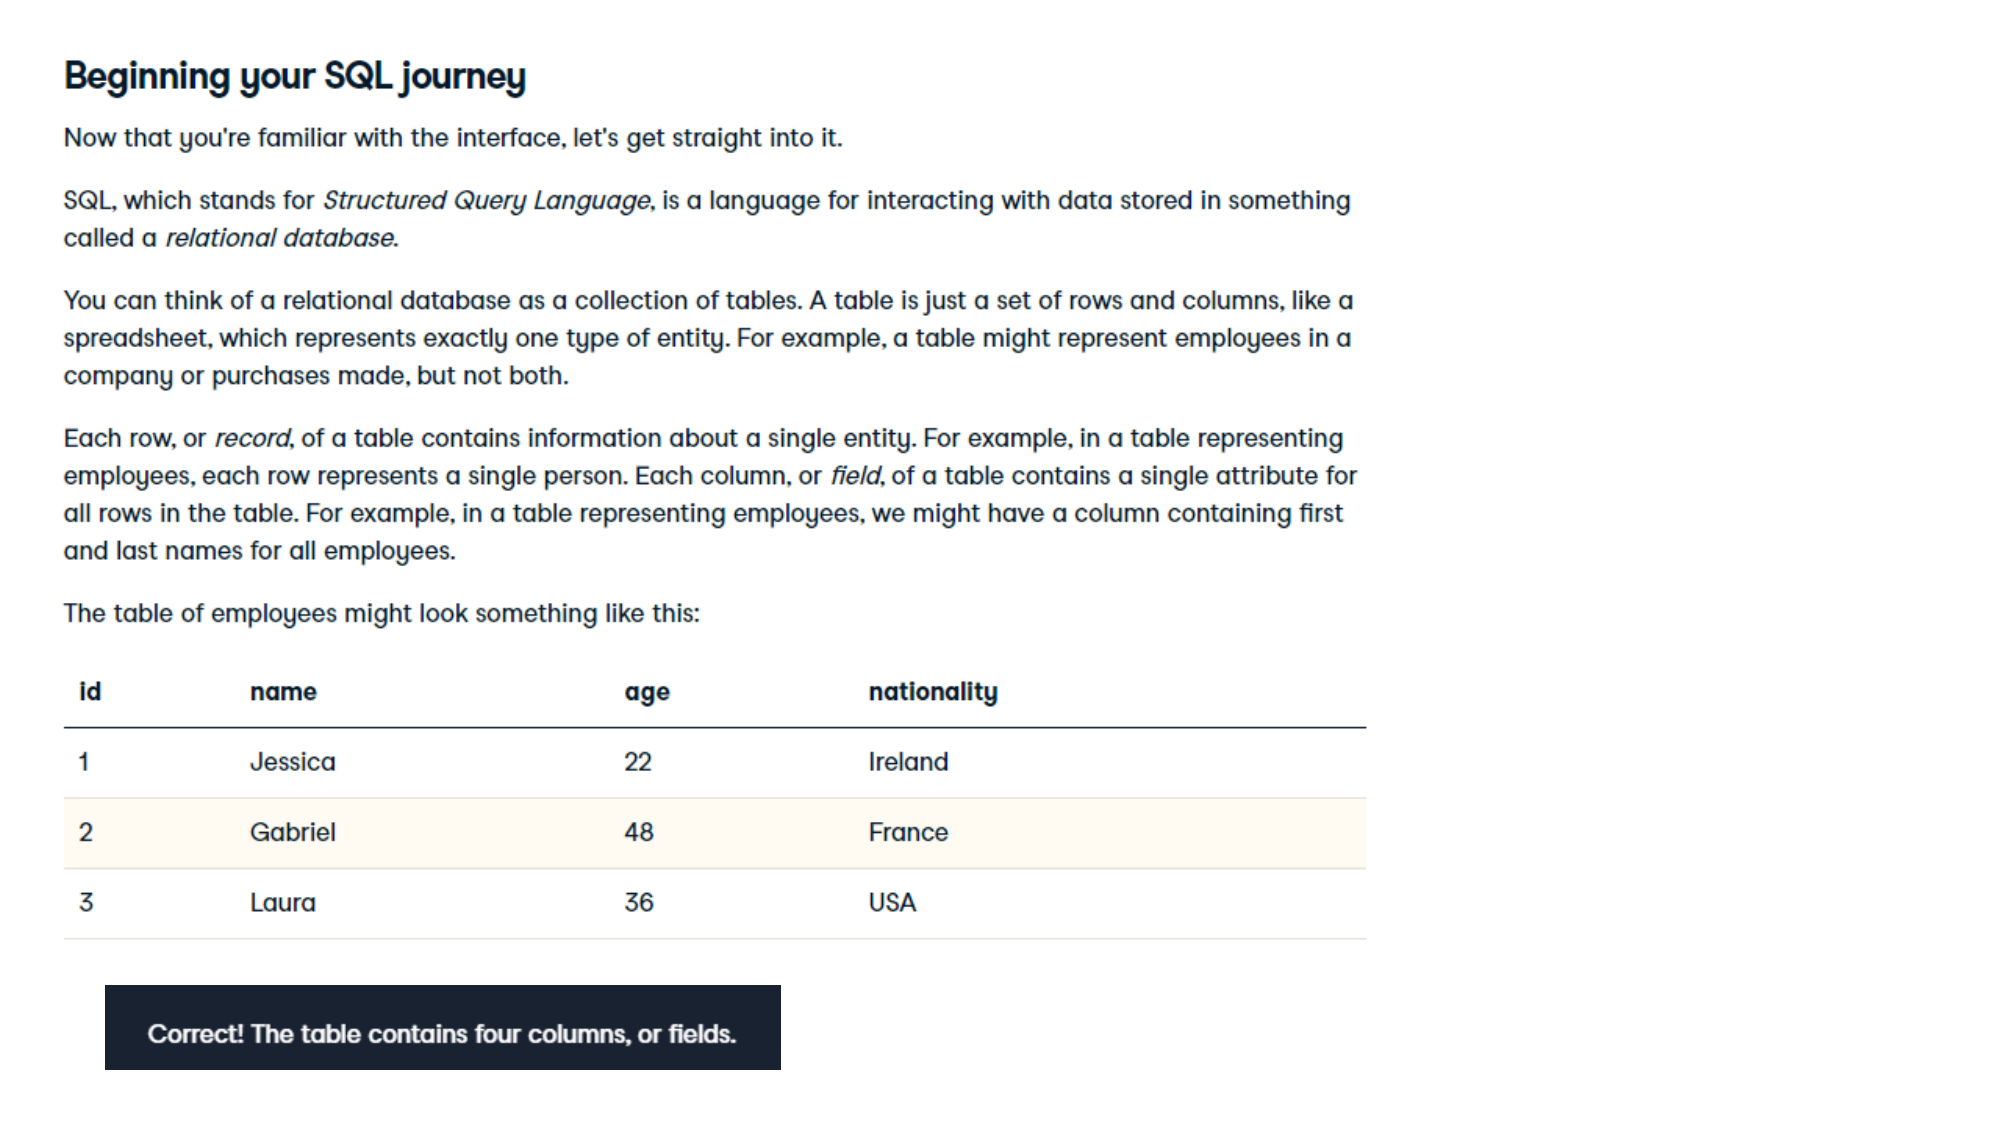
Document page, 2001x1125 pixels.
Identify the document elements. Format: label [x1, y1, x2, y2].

picture [105, 985, 781, 1070]
picture [33, 31, 1376, 979]
